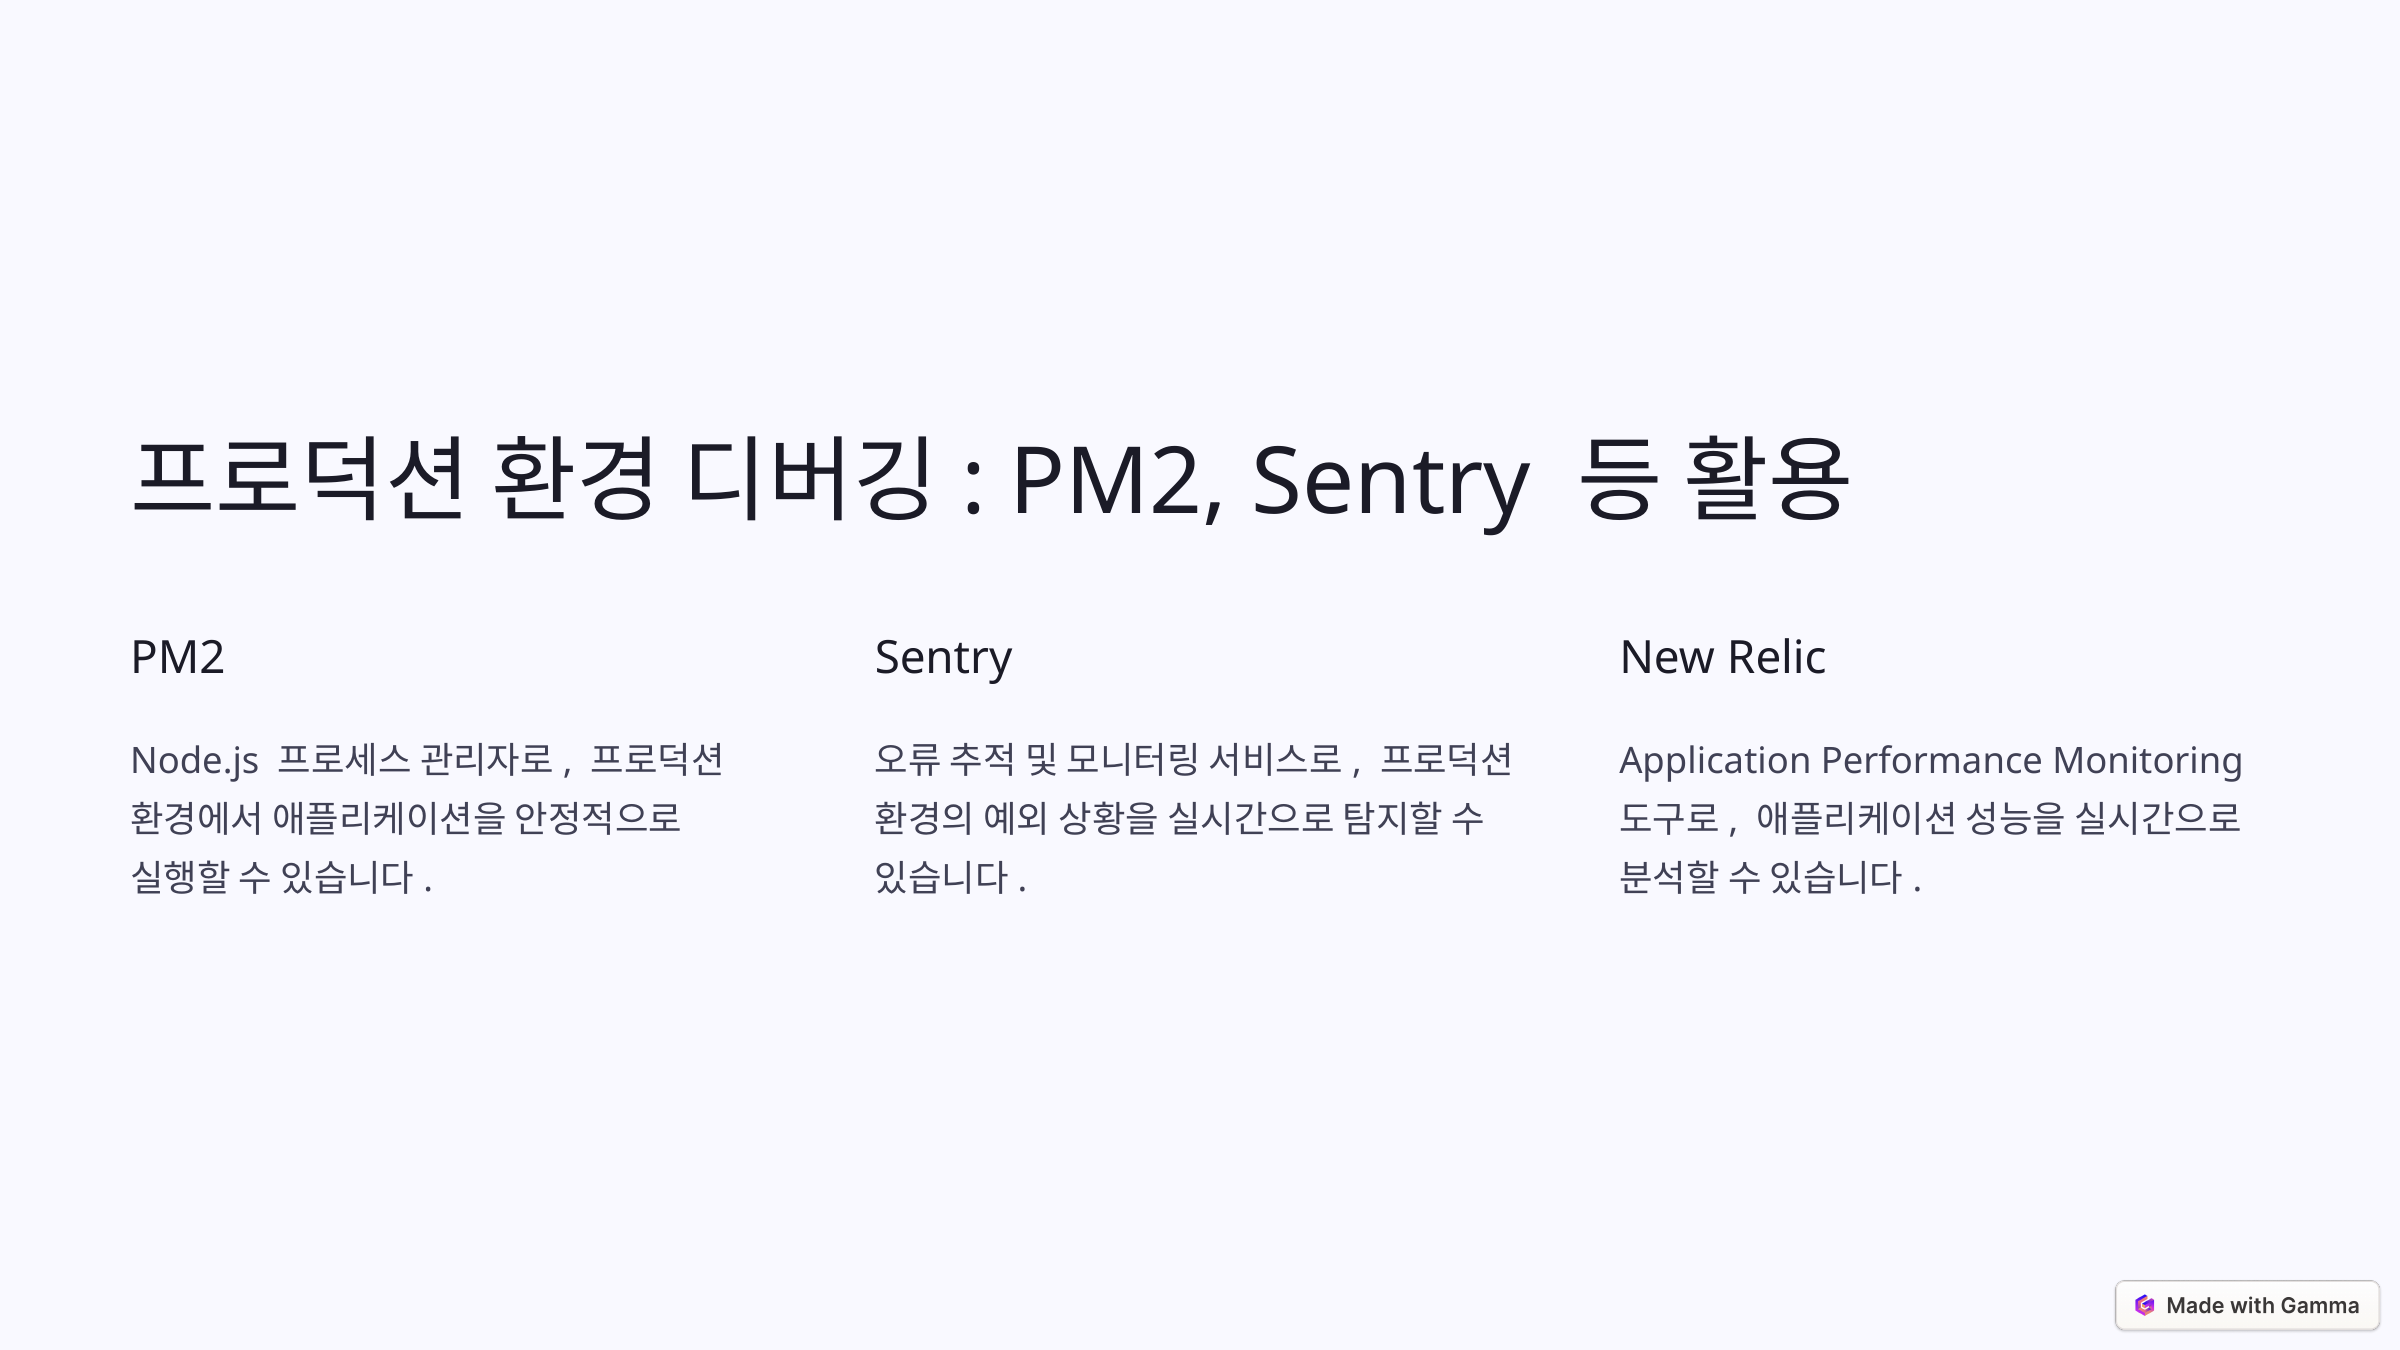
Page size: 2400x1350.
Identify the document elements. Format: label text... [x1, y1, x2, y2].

text_box PM2 [130, 625, 596, 684]
text_box 프로덕션 환경 디버깅: PM2, Sentry 등 활용 [130, 416, 1853, 533]
text_box Application Performance Monitoring 도구로, 애플리케이션 성능을 실시간으로 분석할 수 있습니다. [1619, 721, 2272, 900]
text_box New Relic [1619, 625, 2085, 684]
picture [2106, 1271, 2389, 1339]
text_box 오류 추적 및 모니터링 서비스로, 프로덕션 환경의 예외 상황을 실시간으로 탐지할 수 있습니다. [874, 721, 1528, 900]
text_box Node.js 프로세스 관리자로, 프로덕션 환경에서 애플리케이션을 안정적으로 실행할 수 있습니다. [130, 721, 783, 900]
text_box Sentry [874, 625, 1340, 684]
